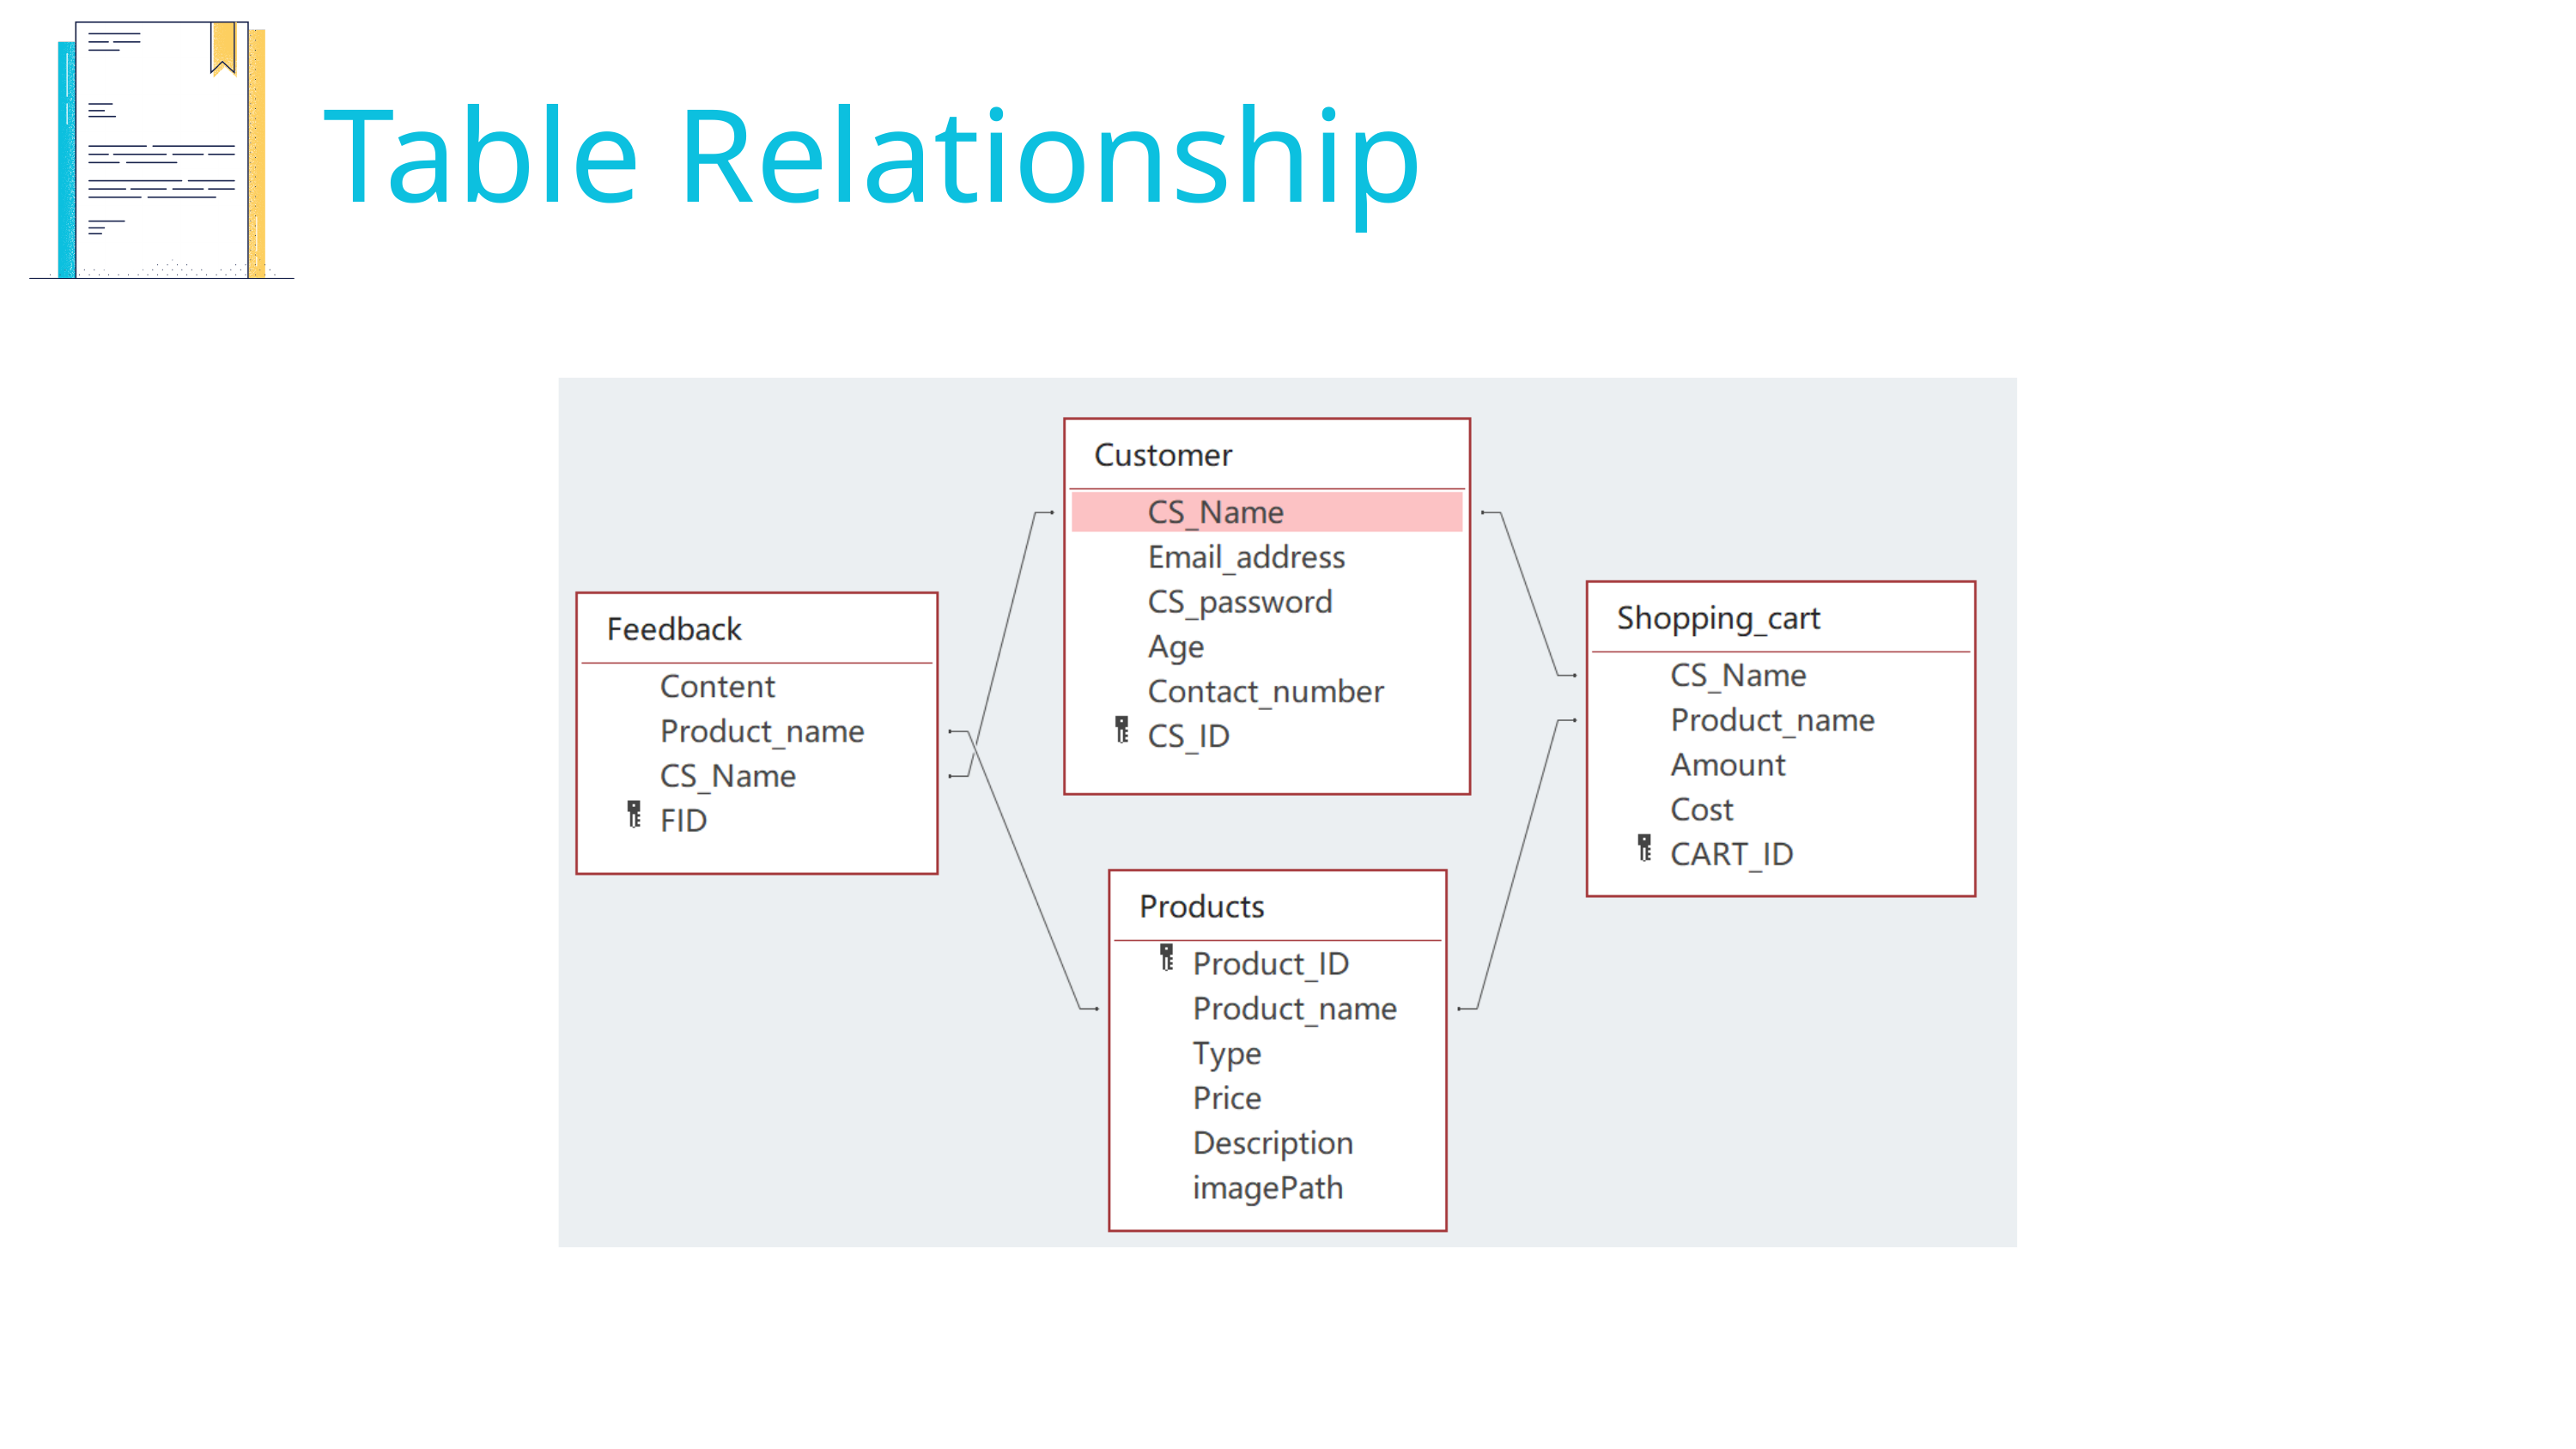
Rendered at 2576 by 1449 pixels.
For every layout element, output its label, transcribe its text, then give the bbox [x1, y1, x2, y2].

text_box [29, 21, 295, 279]
text_box [558, 378, 2018, 1247]
text_box Table Relationship [323, 73, 1558, 228]
